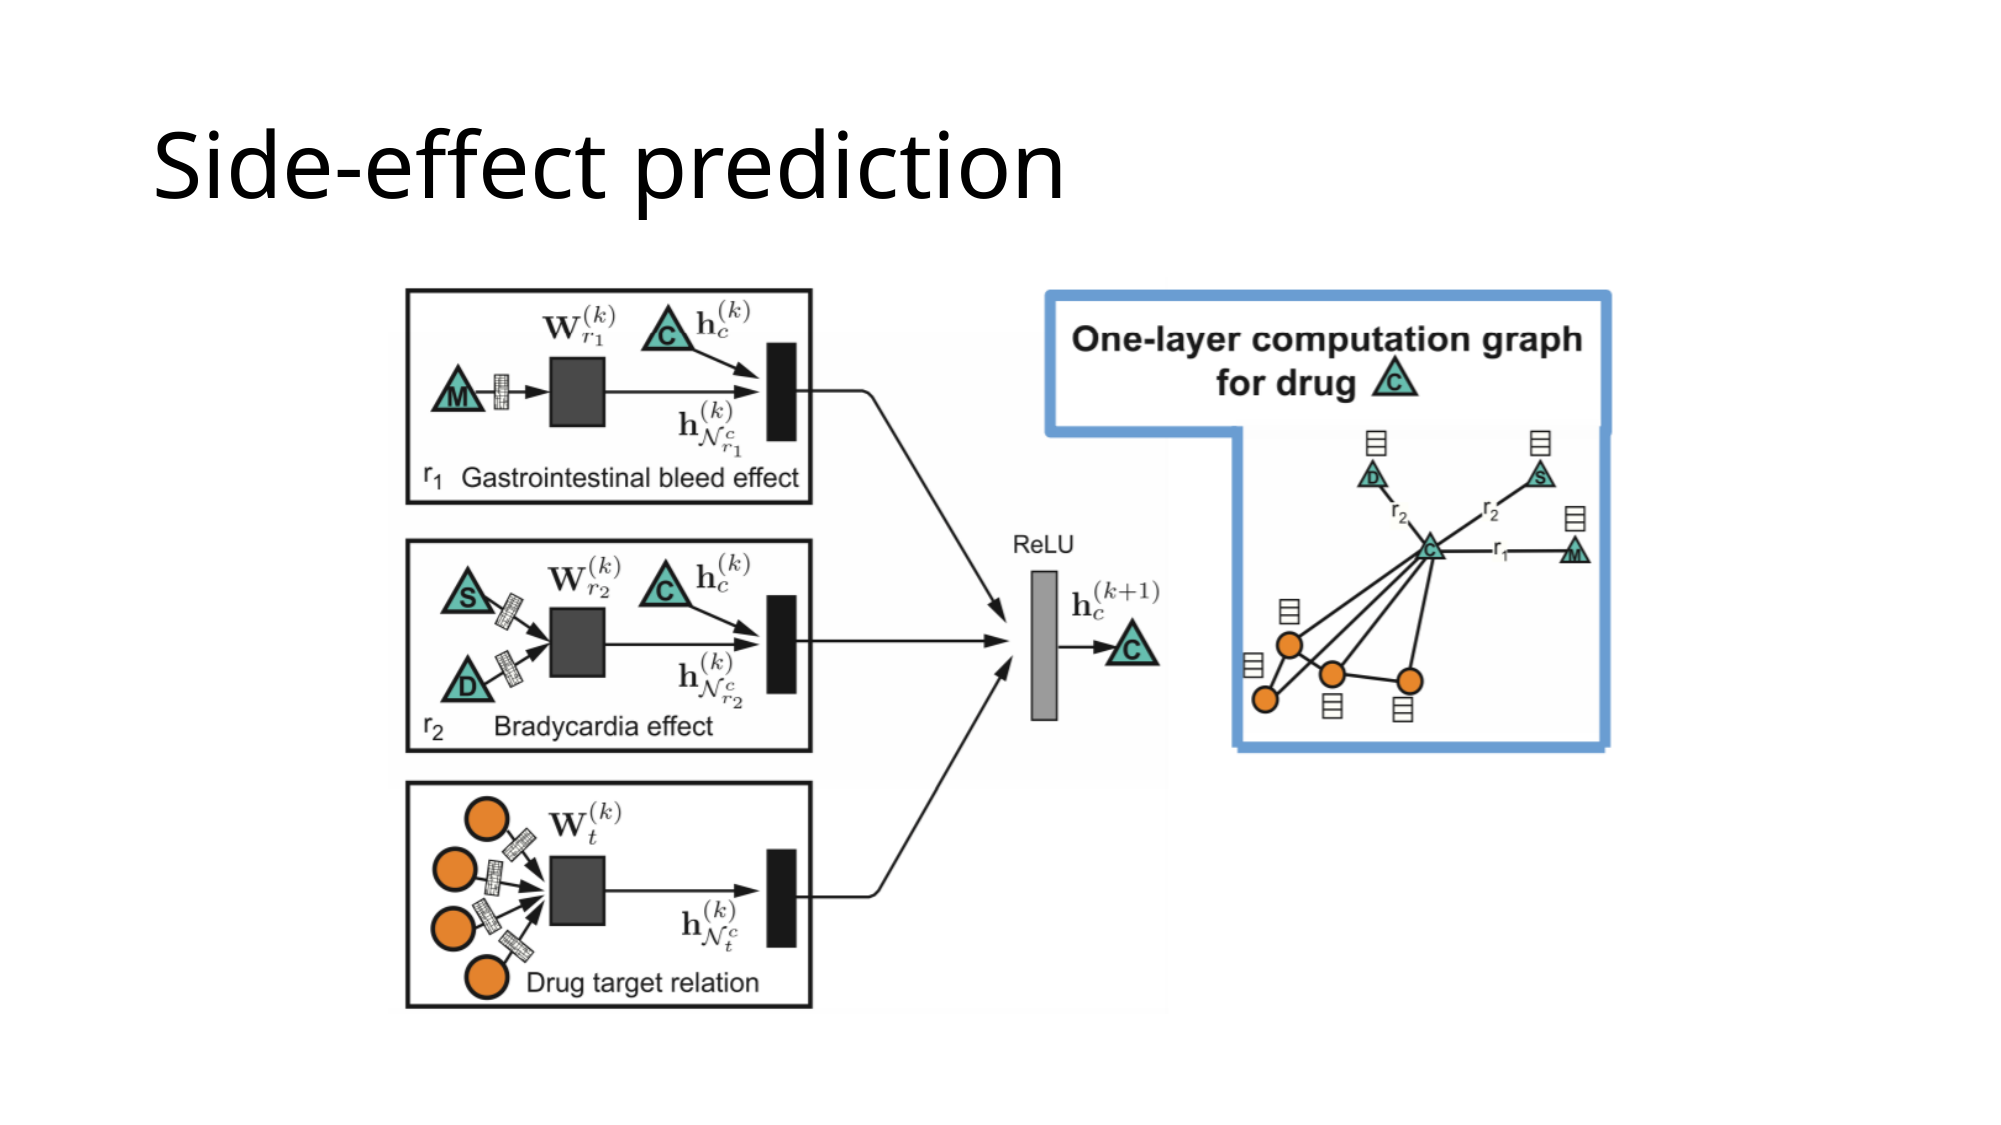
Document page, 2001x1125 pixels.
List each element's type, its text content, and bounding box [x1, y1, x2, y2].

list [371, 277, 1629, 1014]
title Side-effect prediction [137, 59, 1863, 278]
